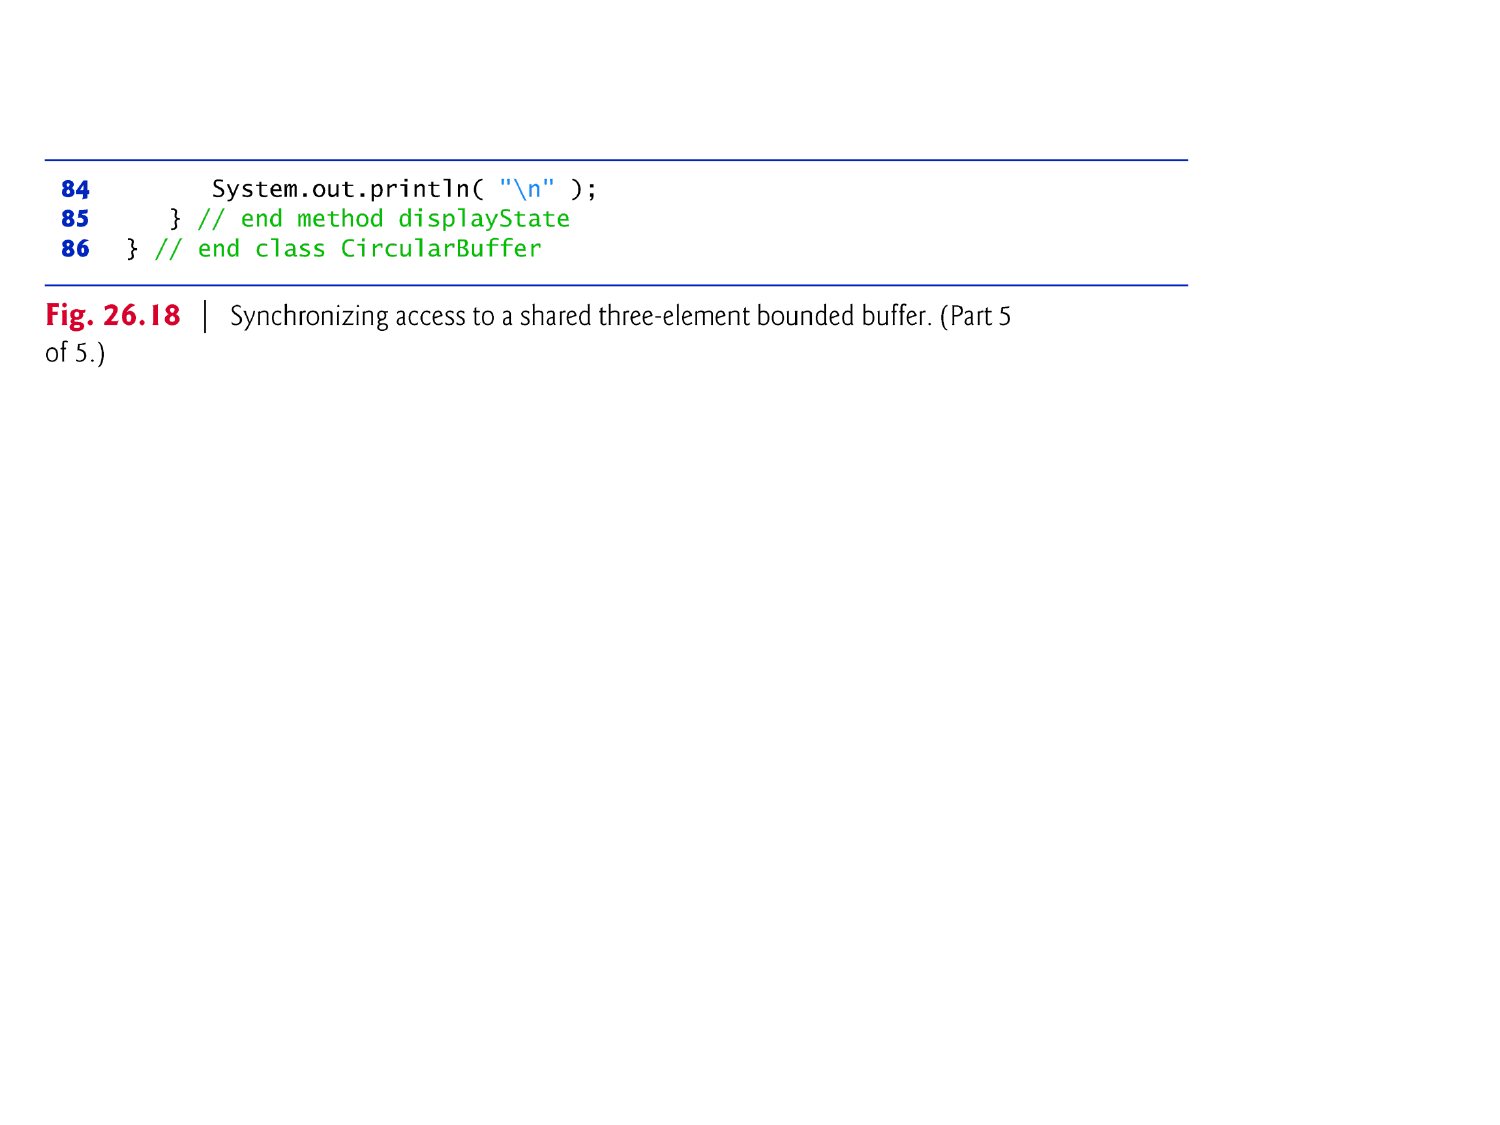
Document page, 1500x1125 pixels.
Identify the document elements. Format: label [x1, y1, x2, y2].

picture [0, 106, 1500, 1018]
